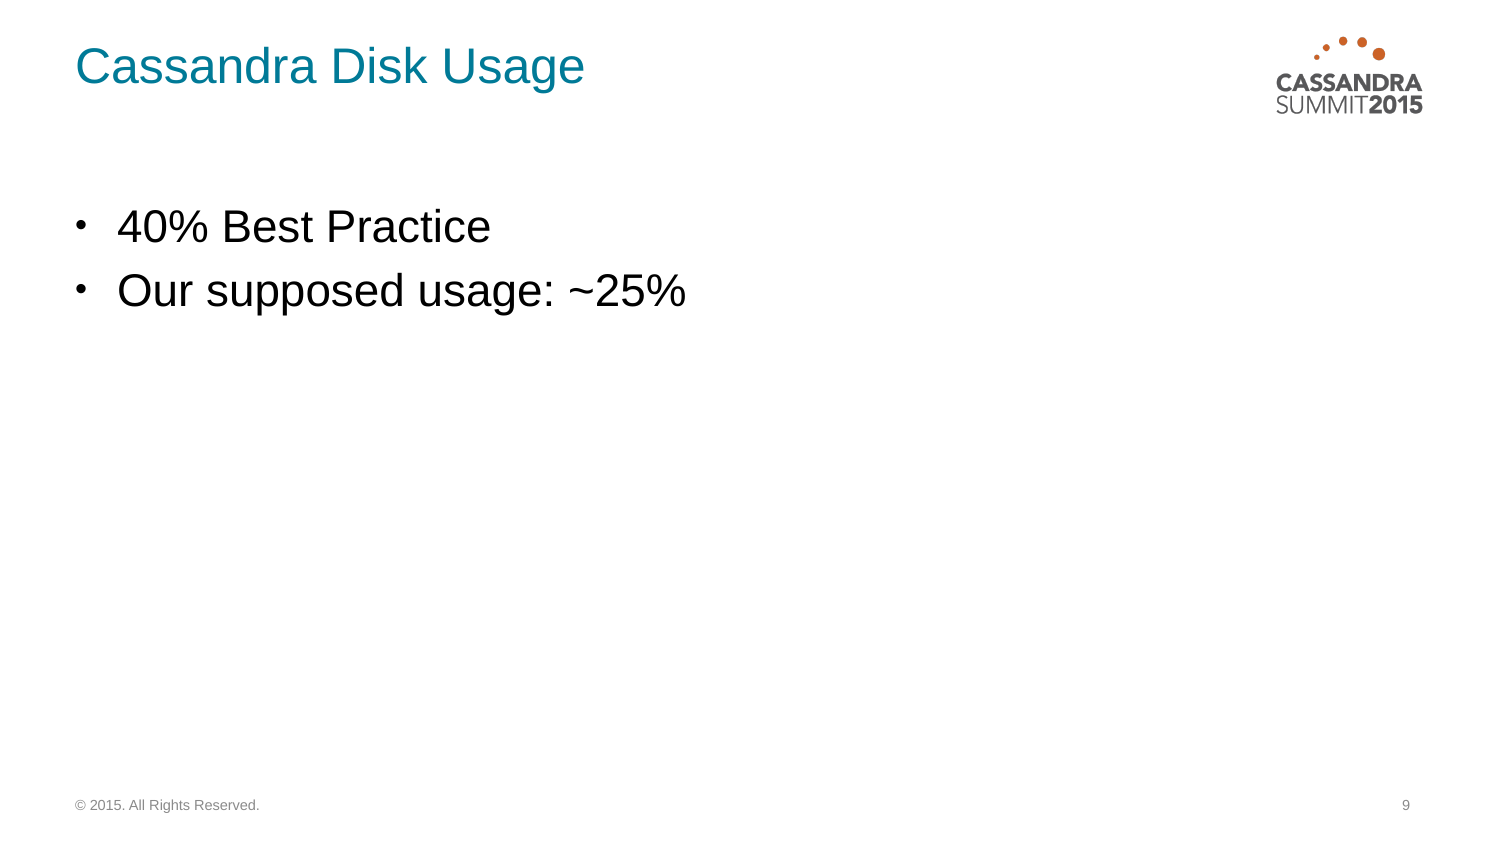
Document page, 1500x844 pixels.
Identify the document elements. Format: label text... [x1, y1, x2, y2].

footer © 2015. All Rights Reserved. [75, 782, 550, 827]
title Cassandra Disk Usage [75, 33, 1236, 175]
slide_number 9 [1074, 782, 1425, 827]
list 40% Best Practice Our supposed usage: ~25% [75, 196, 1425, 754]
picture [1273, 33, 1425, 116]
